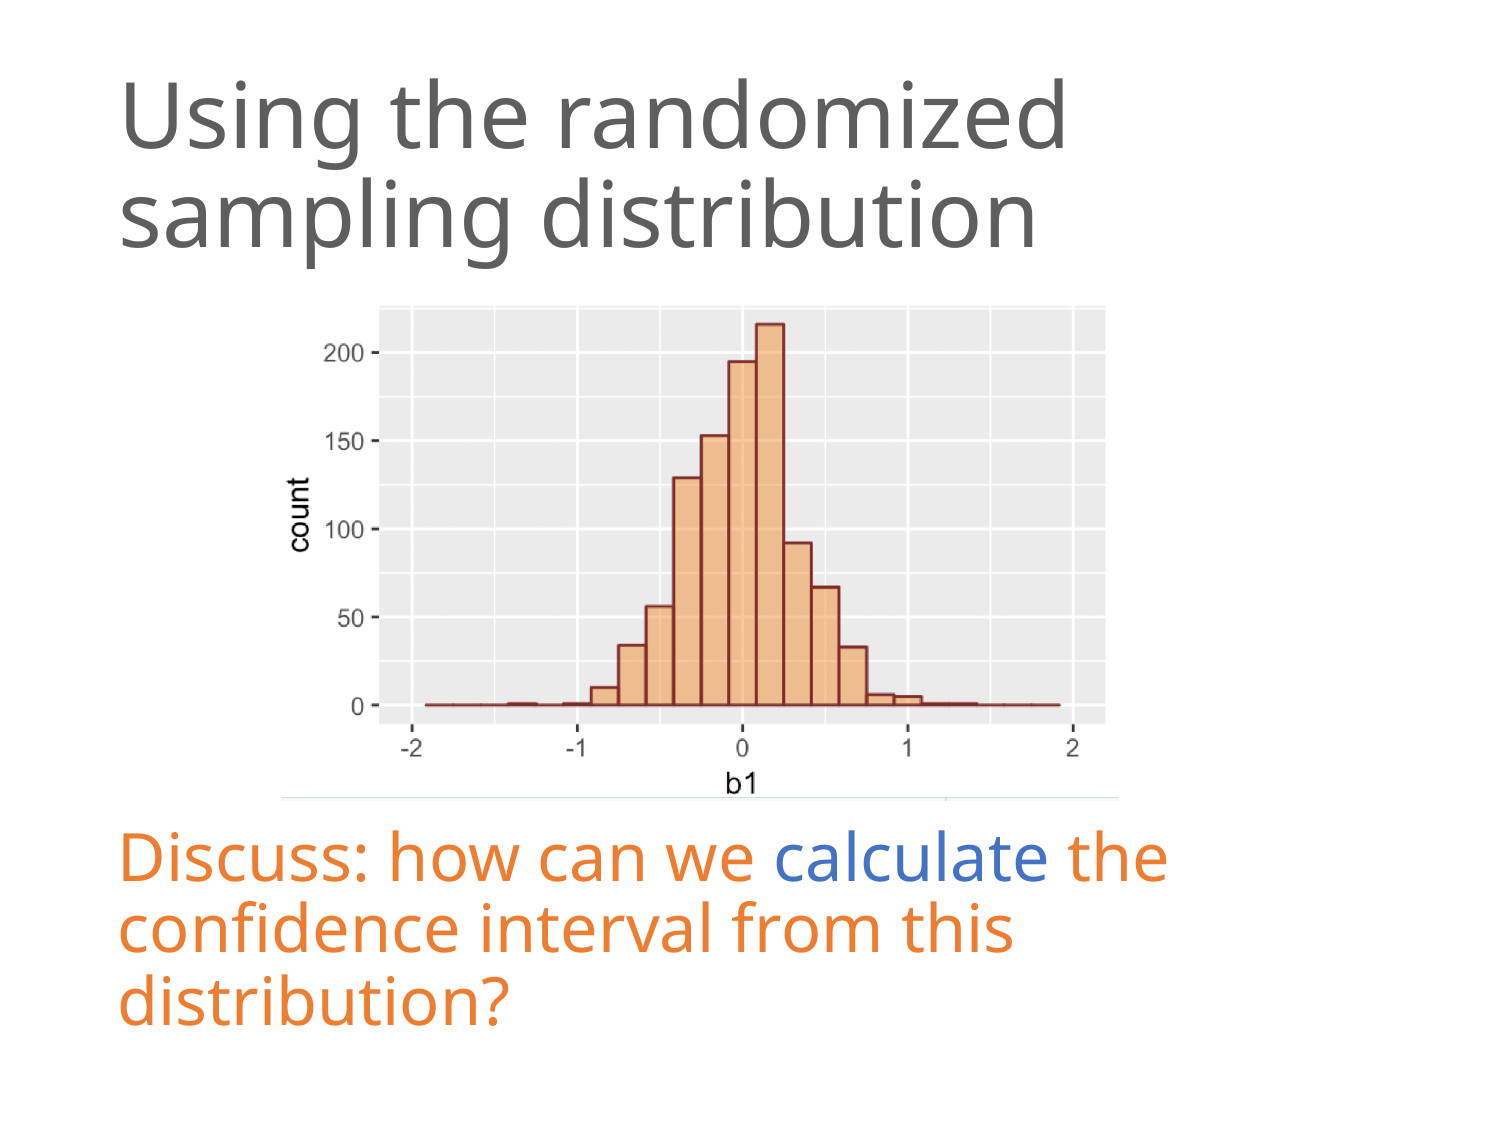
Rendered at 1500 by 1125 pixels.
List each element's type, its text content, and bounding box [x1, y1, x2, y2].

text_box Discuss: how can we calculate the confidence interval from this distribution? [103, 816, 1397, 1034]
title Using the randomized sampling distribution [103, 59, 1397, 278]
picture [281, 293, 1119, 801]
